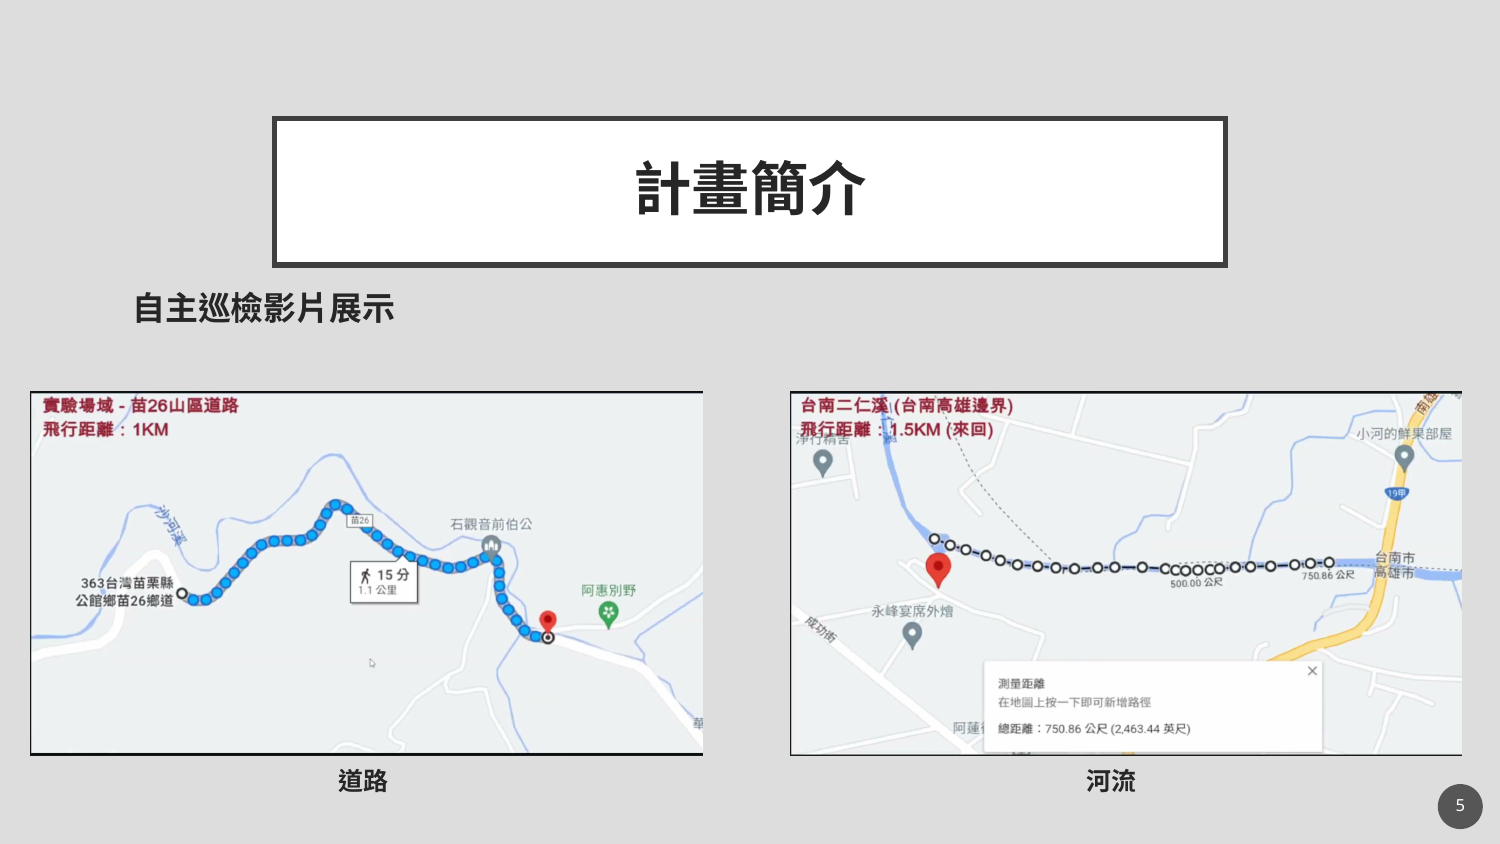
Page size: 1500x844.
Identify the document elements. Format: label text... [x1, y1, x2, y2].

text_box 河流 [1071, 763, 1181, 810]
picture [789, 391, 1462, 756]
slide_number 5 [1437, 784, 1483, 830]
list 自主巡檢影片展示 [120, 286, 1379, 786]
title 計畫簡介 [272, 116, 1228, 268]
text_box 道路 [323, 763, 433, 810]
picture [30, 391, 703, 756]
